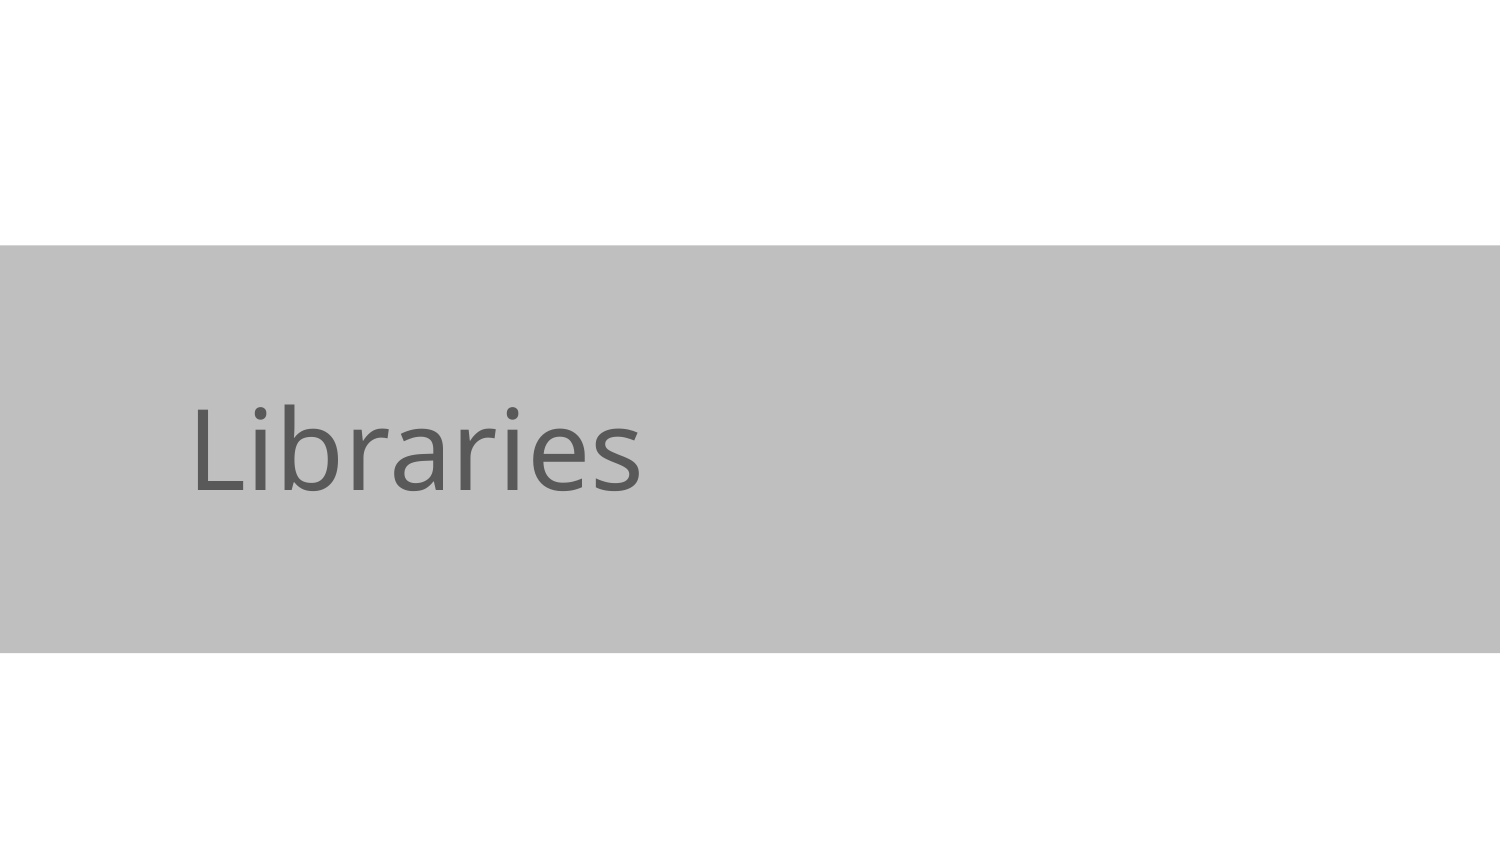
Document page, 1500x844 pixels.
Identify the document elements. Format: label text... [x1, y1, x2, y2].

title Libraries [187, 401, 1341, 514]
